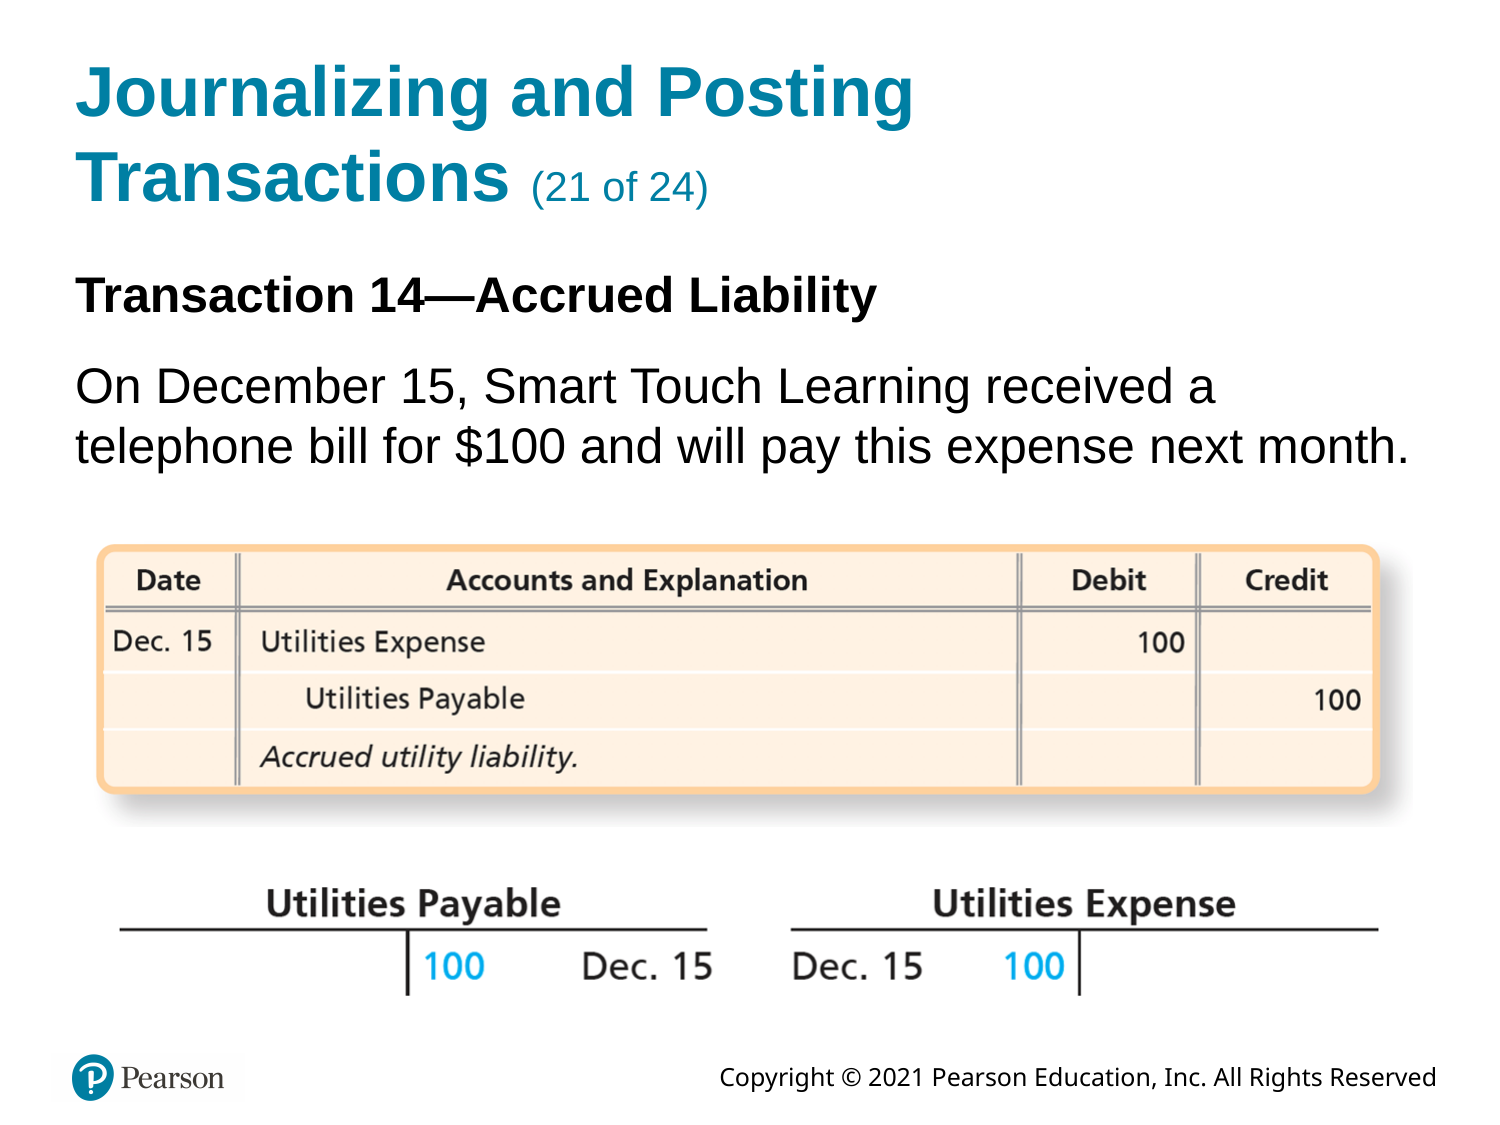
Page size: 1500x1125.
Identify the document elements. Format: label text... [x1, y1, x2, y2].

title Journalizing and Posting Transactions (21 of 24) [75, 35, 1350, 216]
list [87, 532, 1413, 828]
list Transaction 14—Accrued Liability On December 15, Smart Touch Learning received a telephone bill for $100 and will pay this expense next month. [75, 262, 1442, 486]
picture [51, 1053, 245, 1102]
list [112, 873, 1388, 1011]
